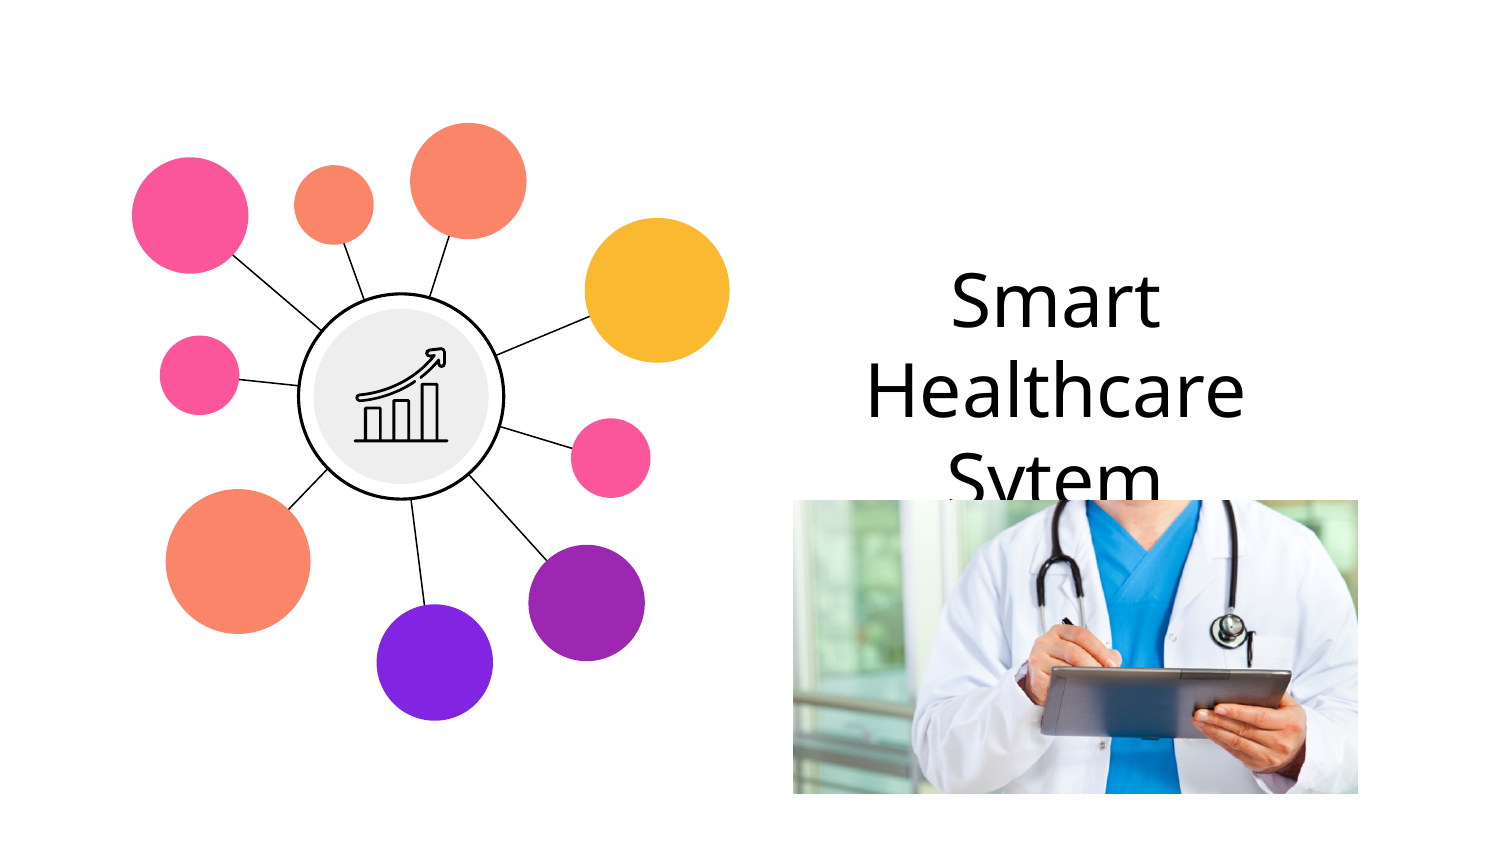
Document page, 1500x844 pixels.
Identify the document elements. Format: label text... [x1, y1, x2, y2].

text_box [353, 346, 449, 443]
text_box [538, 458, 666, 619]
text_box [495, 185, 706, 468]
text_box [198, 458, 319, 642]
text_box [324, 466, 535, 709]
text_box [265, 182, 449, 366]
title Smart Healthcare Sytem [773, 210, 1338, 566]
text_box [158, 340, 293, 450]
picture [793, 500, 1358, 794]
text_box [373, 114, 490, 292]
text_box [298, 293, 504, 500]
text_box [509, 378, 660, 459]
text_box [118, 202, 260, 332]
